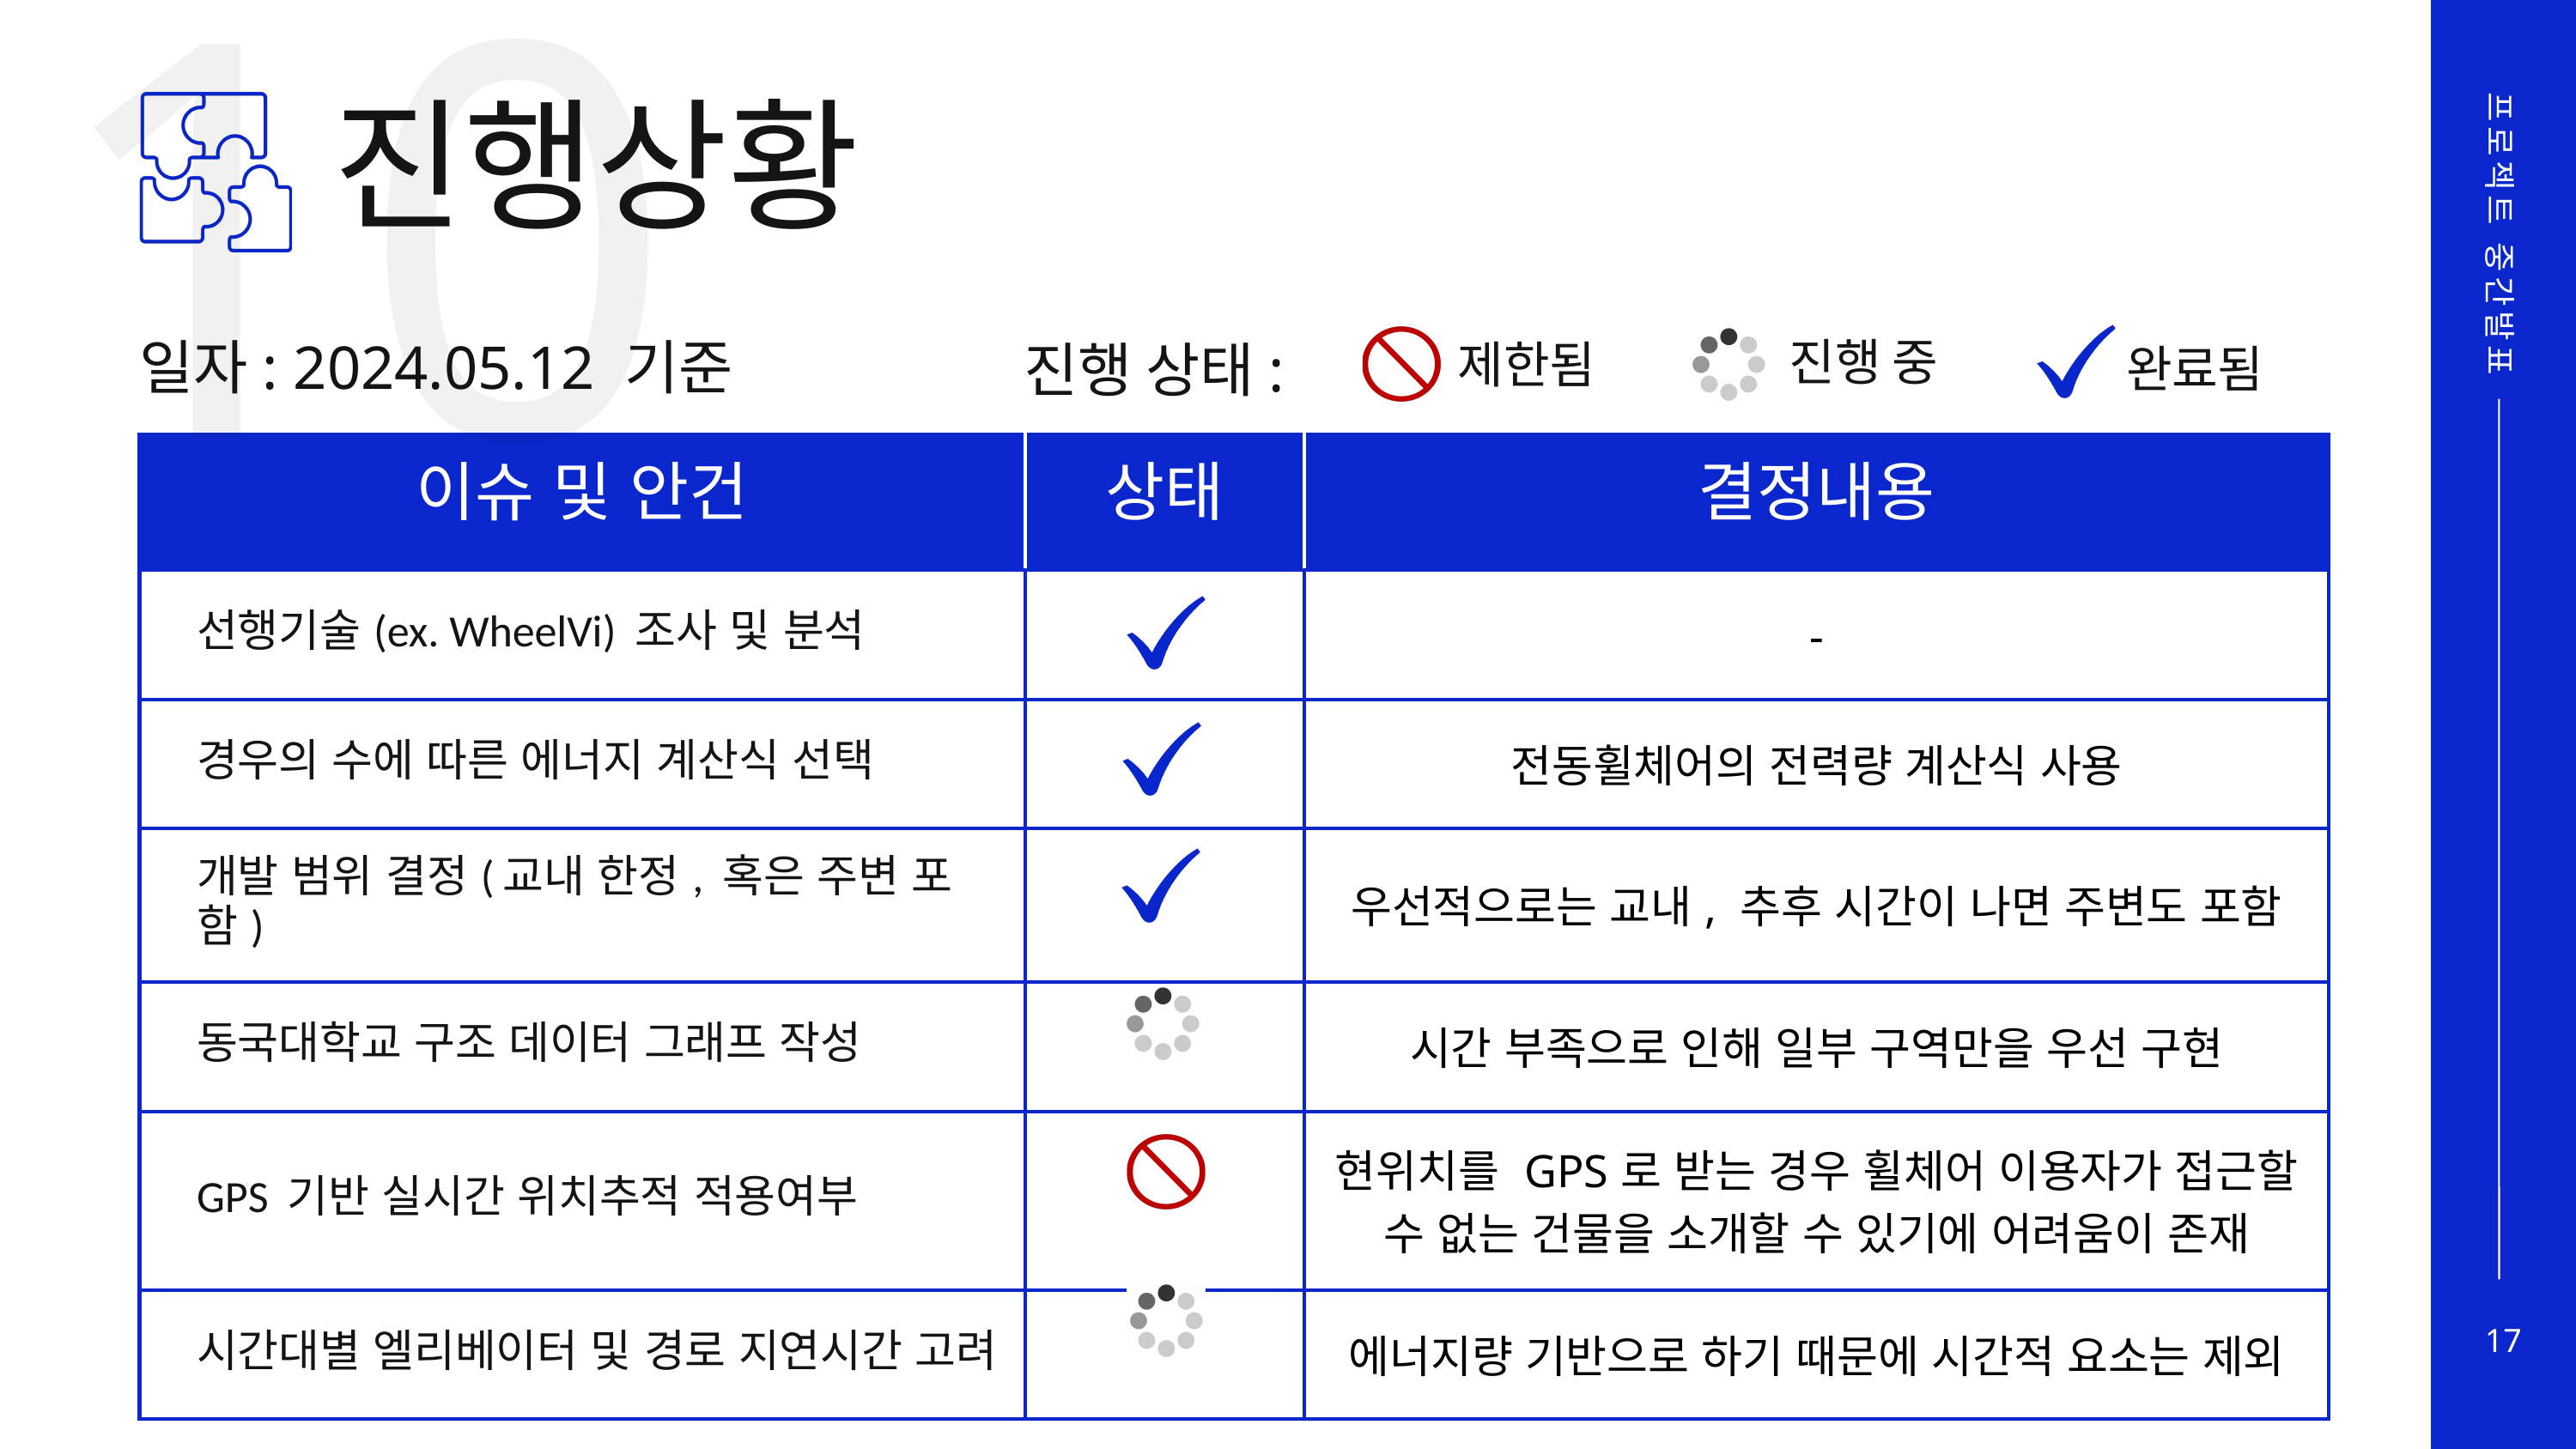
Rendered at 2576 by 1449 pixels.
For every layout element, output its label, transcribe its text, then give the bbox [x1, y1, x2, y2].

text_box [1121, 848, 1200, 923]
table_cell 전동휠체어의 전력량 계산식 사용 [1306, 701, 2327, 827]
text_box [2431, 0, 2576, 1449]
table_cell [1027, 1292, 1303, 1417]
table_cell [1027, 984, 1303, 1110]
text_box [1127, 1132, 1206, 1211]
text_box [139, 92, 293, 252]
text_box [2037, 324, 2116, 399]
table_cell 에너지량 기반으로 하기 때문에 시간적 요소는 제외 [1306, 1292, 2327, 1417]
table_header 결정내용 [1306, 436, 2327, 568]
table_cell - [1306, 572, 2327, 698]
picture [1123, 984, 1203, 1063]
text_box [1122, 722, 1201, 796]
table_cell 선행기술(ex. WheelVi) 조사 및 분석 [142, 572, 1024, 698]
table_cell 우선적으로는 교내, 추후 시간이 나면 주변도 포함 [1306, 830, 2327, 980]
text_box 진행상황 [828, 76, 1559, 248]
table_cell 현위치를 GPS로 받는 경우 휠체어 이용자가 접근할 수 없는 건물을 소개할 수 있기에 어려움이 존재 [1306, 1113, 2327, 1288]
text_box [2463, 92, 2544, 1355]
text_box 완료됨 [2126, 346, 2330, 398]
table_cell 동국대학교 구조 데이터 그래프 작성 [142, 984, 1024, 1110]
table_header 이슈 및 안건 [142, 436, 1024, 568]
table_cell 경우의 수에 따른 에너지 계산식 선택 [142, 701, 1024, 827]
table_cell [1027, 830, 1303, 980]
table_cell GPS 기반 실시간 위치추적 적용여부 [142, 1113, 1024, 1288]
text_box 10 [0, 0, 828, 549]
text_box 제한됨 [1457, 342, 1682, 394]
table_header 상태 [1027, 436, 1303, 568]
text_box [1127, 596, 1206, 670]
picture [1688, 324, 1768, 403]
text_box 진행 중 [1789, 339, 1959, 391]
table_cell [1027, 572, 1303, 698]
table_cell 개발 범위 결정(교내 한정, 혹은 주변 포함) [142, 830, 1024, 980]
table_cell [1027, 701, 1303, 827]
table_cell 시간 부족으로 인해 일부 구역만을 우선 구현 [1306, 984, 2327, 1110]
table_cell 시간대별 엘리베이터 및 경로 지연시간 고려 [142, 1292, 1024, 1417]
text_box [1362, 324, 1441, 403]
picture [1127, 1280, 1206, 1360]
text_box 진행 상태: [1024, 321, 1309, 404]
table_cell [1027, 1113, 1303, 1288]
